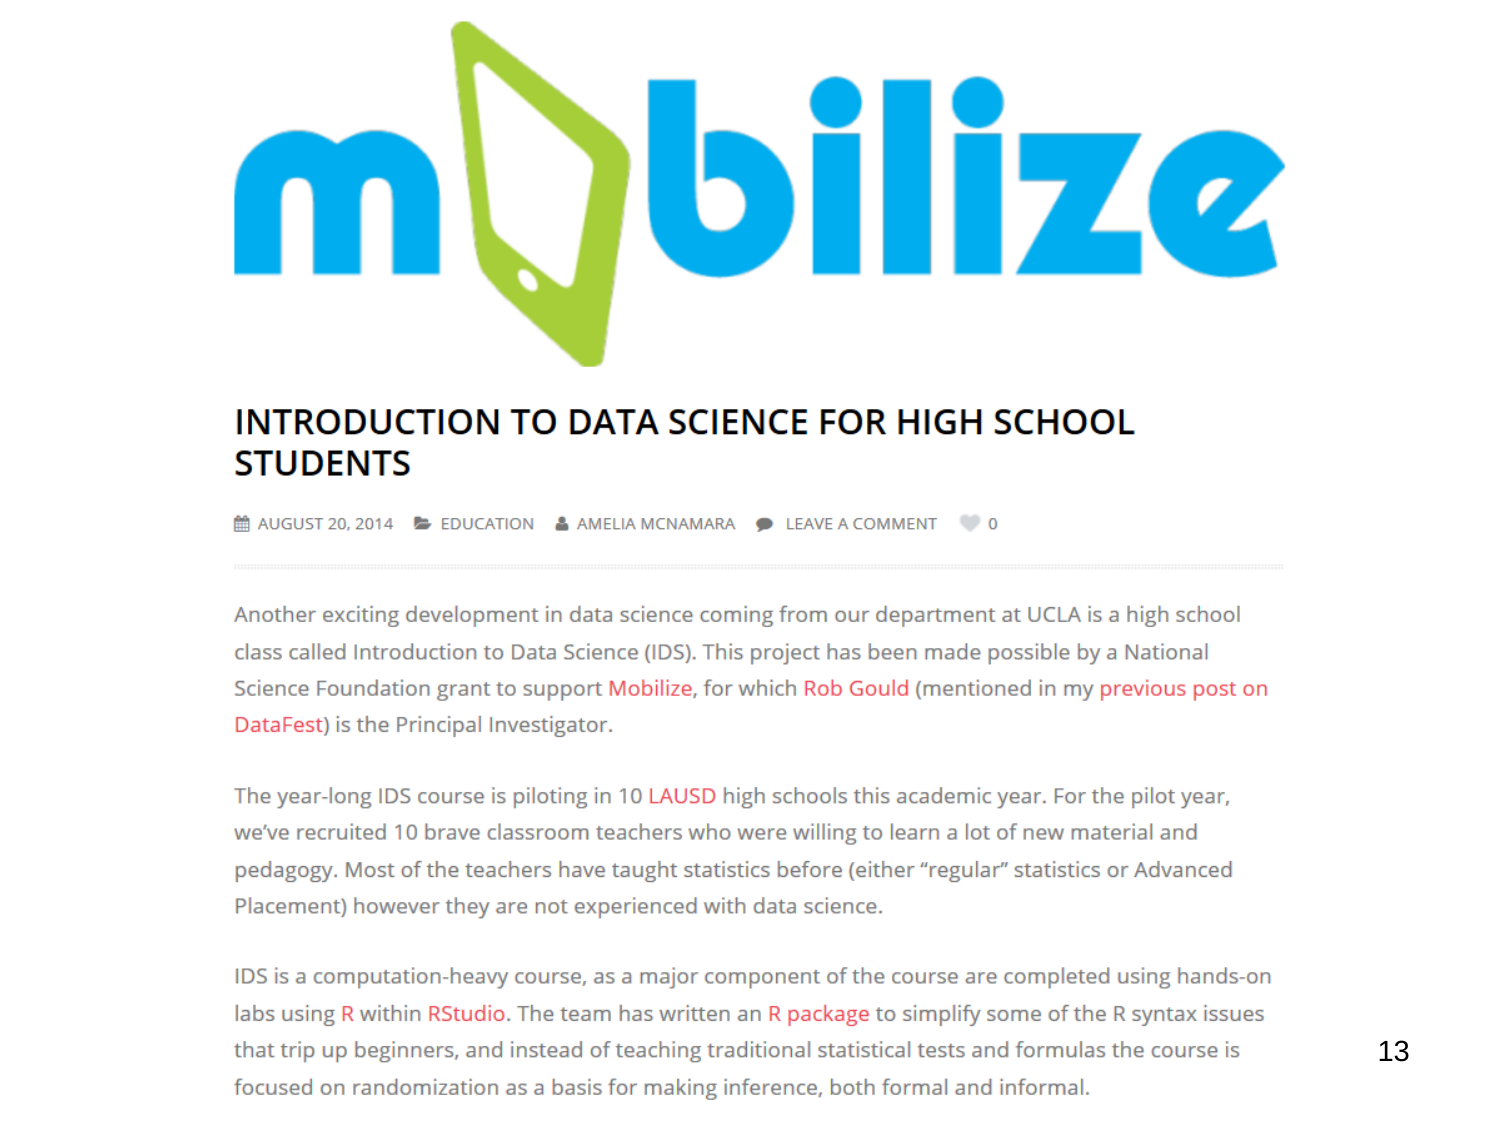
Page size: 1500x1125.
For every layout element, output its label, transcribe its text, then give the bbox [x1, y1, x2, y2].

picture [212, 0, 1301, 1121]
slide_number 13 [1305, 1024, 1425, 1103]
